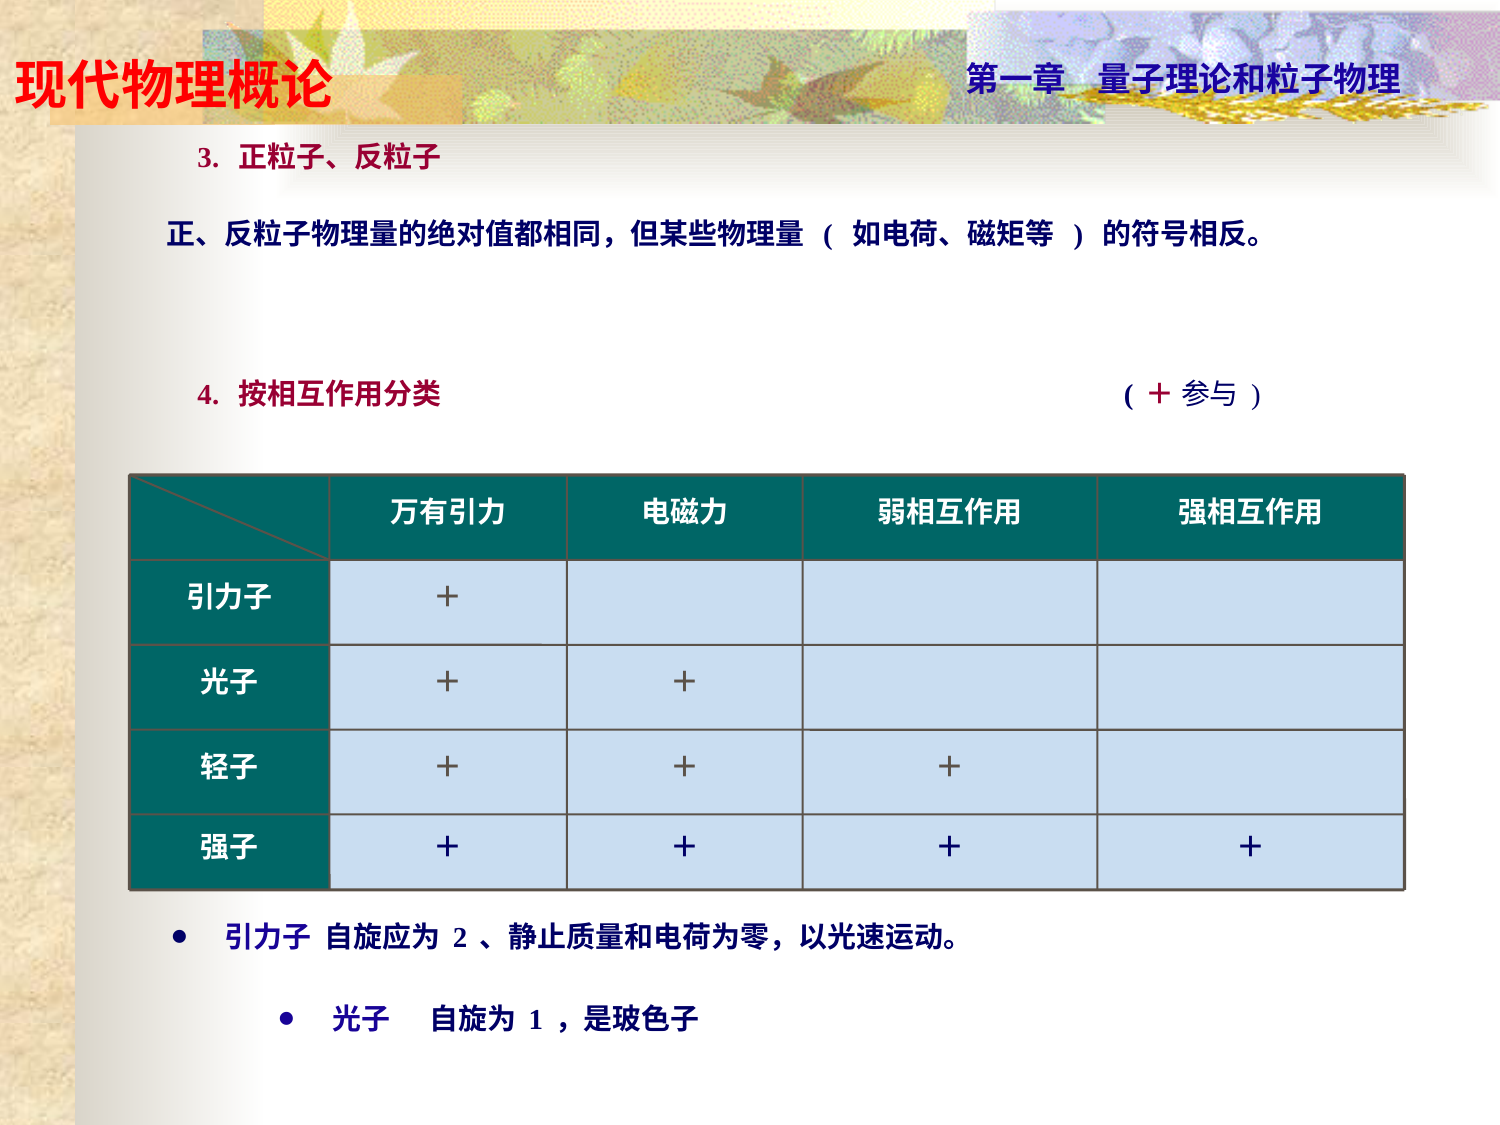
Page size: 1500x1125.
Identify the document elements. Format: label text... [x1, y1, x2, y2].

text_box 光子 自旋为1，是玻色子 [263, 987, 715, 1063]
text_box [1098, 560, 1404, 644]
text_box ＋ [567, 730, 802, 814]
text_box 强相互作用 [1098, 476, 1404, 559]
text_box ＋ [803, 730, 1097, 814]
picture [0, 0, 1500, 1125]
text_box ＋ [330, 815, 566, 889]
text_box 引力子 自旋应为2、静止质量和电荷为零，以光速运动。 [156, 904, 1500, 980]
text_box ＋ [567, 815, 802, 889]
text_box (＋ 参与) [1109, 362, 1276, 438]
text_box 弱相互作用 [803, 476, 1097, 559]
text_box ＋ [330, 730, 566, 814]
picture [310, 68, 320, 75]
text_box ＋ [803, 815, 1097, 889]
text_box [803, 560, 1097, 644]
text_box [803, 645, 1097, 729]
text_box [130, 475, 329, 559]
text_box 4. 按相互作用分类 [182, 362, 457, 438]
text_box 3. 正粒子、反粒子 [182, 124, 457, 200]
text_box ＋ [330, 560, 566, 644]
text_box ＋ [1098, 815, 1404, 889]
text_box [567, 560, 802, 644]
text_box 轻子 [130, 730, 329, 814]
text_box 光子 [130, 645, 329, 729]
text_box 正、反粒子物理量的绝对值都相同，但某些物理量 ( 如电荷、磁矩等 ) 的符号相反。 [151, 187, 1500, 278]
text_box 引力子 [130, 560, 329, 644]
text_box 强子 [130, 815, 329, 889]
text_box 电磁力 [567, 476, 802, 559]
text_box [1098, 730, 1404, 814]
text_box 万有引力 [330, 474, 566, 559]
text_box [1098, 645, 1404, 729]
text_box ＋ [330, 645, 566, 729]
text_box ＋ [567, 645, 802, 729]
